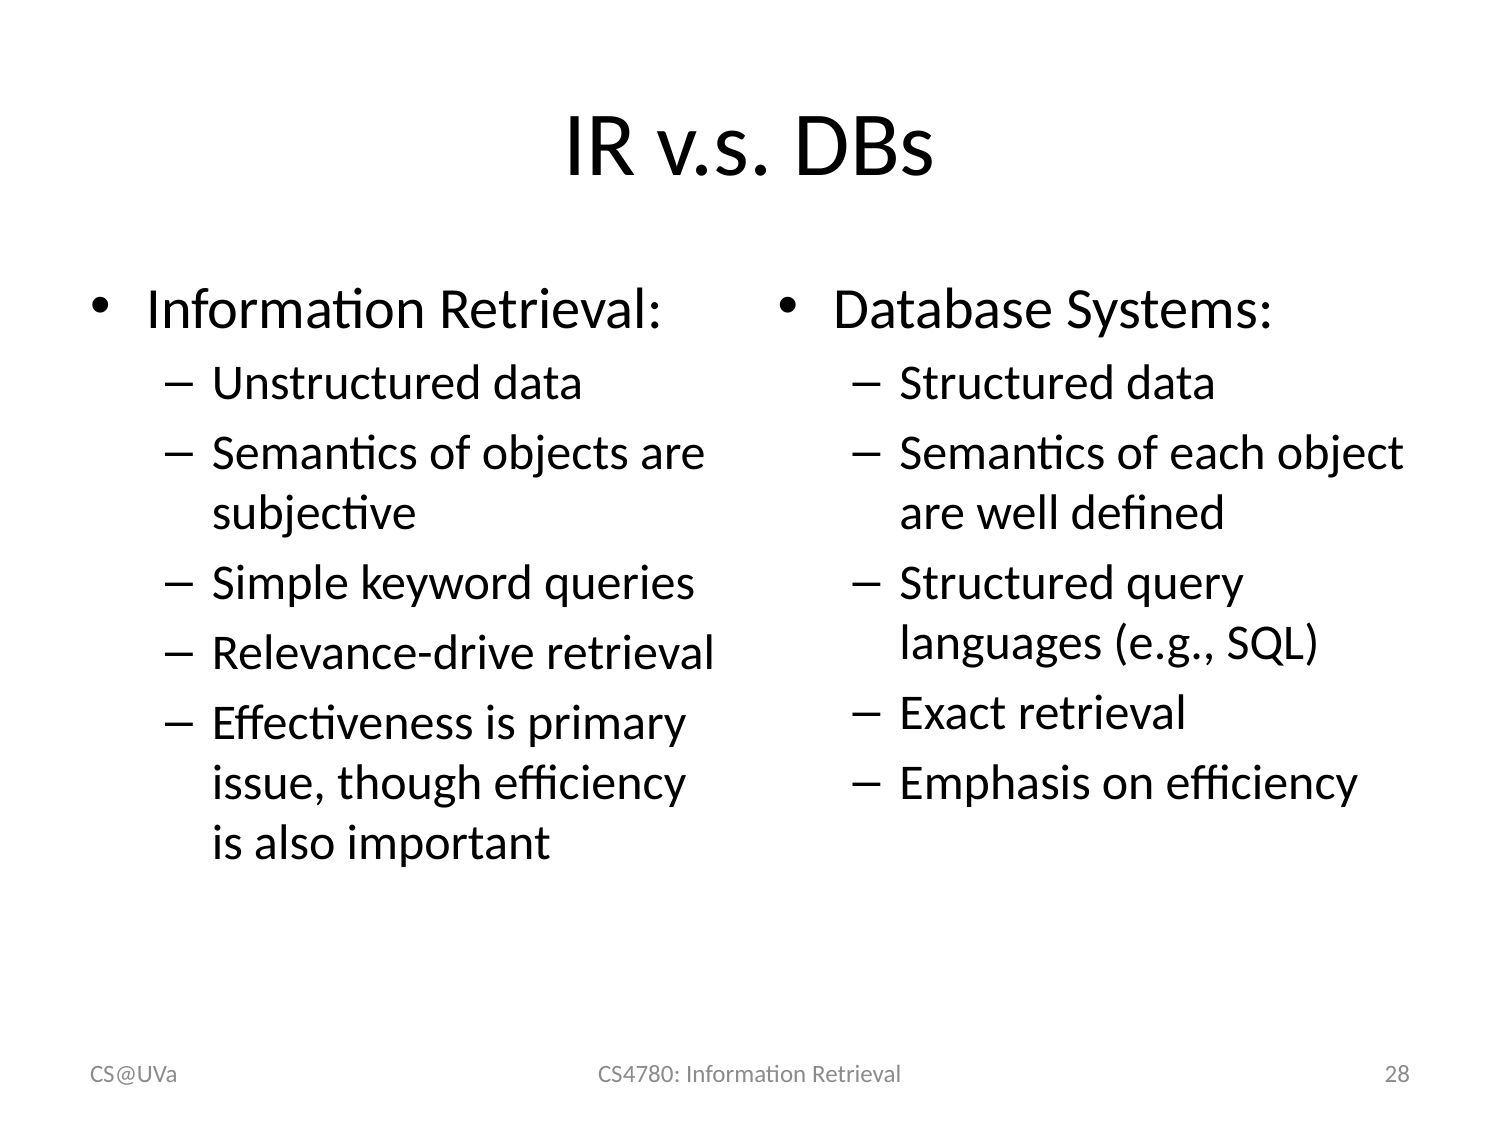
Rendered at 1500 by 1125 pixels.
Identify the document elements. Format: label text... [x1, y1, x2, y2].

list Database Systems: Structured data Semantics of each object are well defined Structured query languages (e.g., SQL) Exact retrieval Emphasis on efficiency [762, 262, 1425, 1005]
footer CS4780: Information Retrieval [512, 1042, 988, 1103]
title IR v.s. DBs [75, 45, 1425, 233]
list Information Retrieval: Unstructured data Semantics of objects are subjective Simple keyword queries Relevance-drive retrieval Effectiveness is primary issue, though efficiency is also important [75, 262, 738, 1005]
slide_number 28 [1074, 1042, 1425, 1103]
slide_number CS@UVa [75, 1042, 425, 1103]
